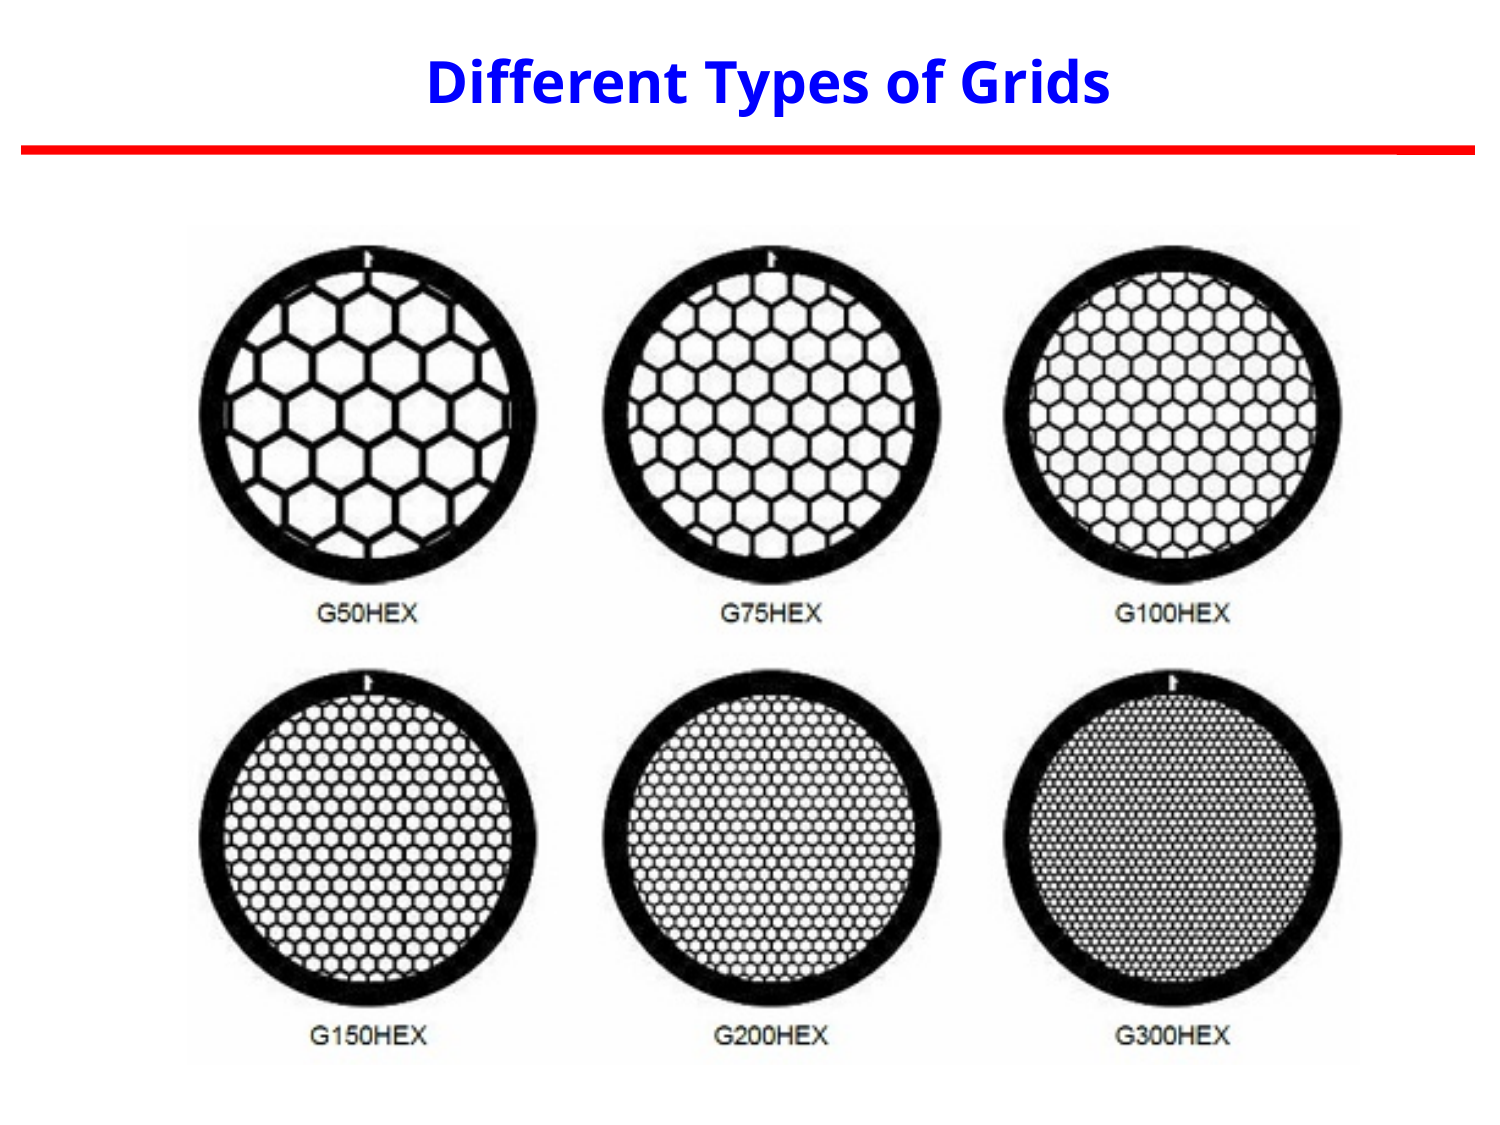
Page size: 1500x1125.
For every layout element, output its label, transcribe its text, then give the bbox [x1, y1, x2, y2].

text_box Different Types of Grids [75, 37, 1463, 123]
picture [187, 224, 1360, 1066]
